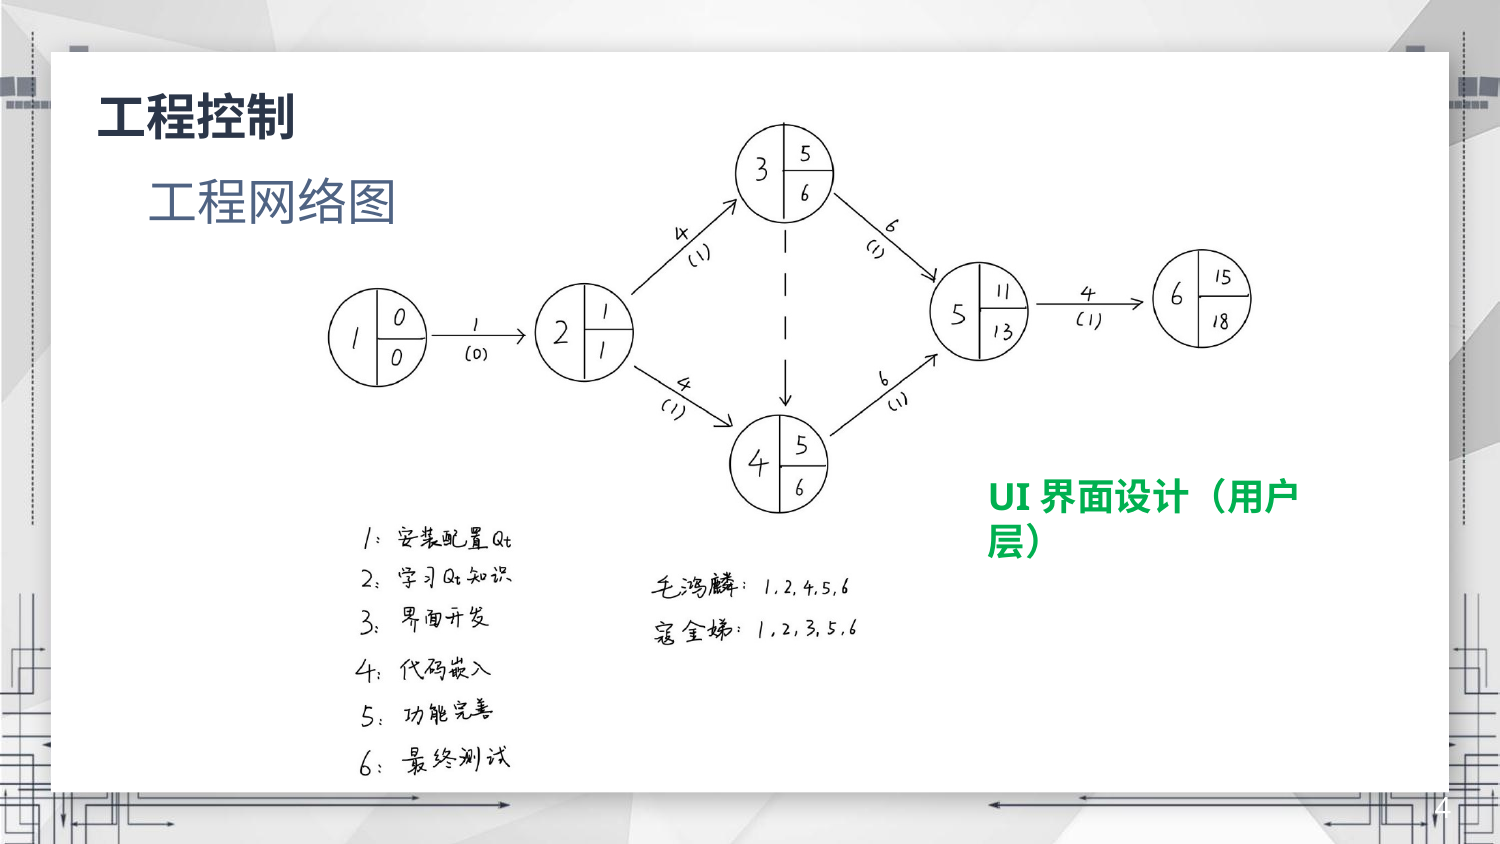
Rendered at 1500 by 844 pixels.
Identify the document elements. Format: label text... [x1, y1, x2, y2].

text_box 4 [1391, 781, 1500, 832]
picture [0, 0, 1500, 844]
text_box UI界面设计（用户层） [1259, 465, 1360, 571]
picture [317, 115, 1259, 782]
text_box 工程网络图 [132, 163, 317, 238]
text_box 工程控制 [96, 88, 297, 153]
